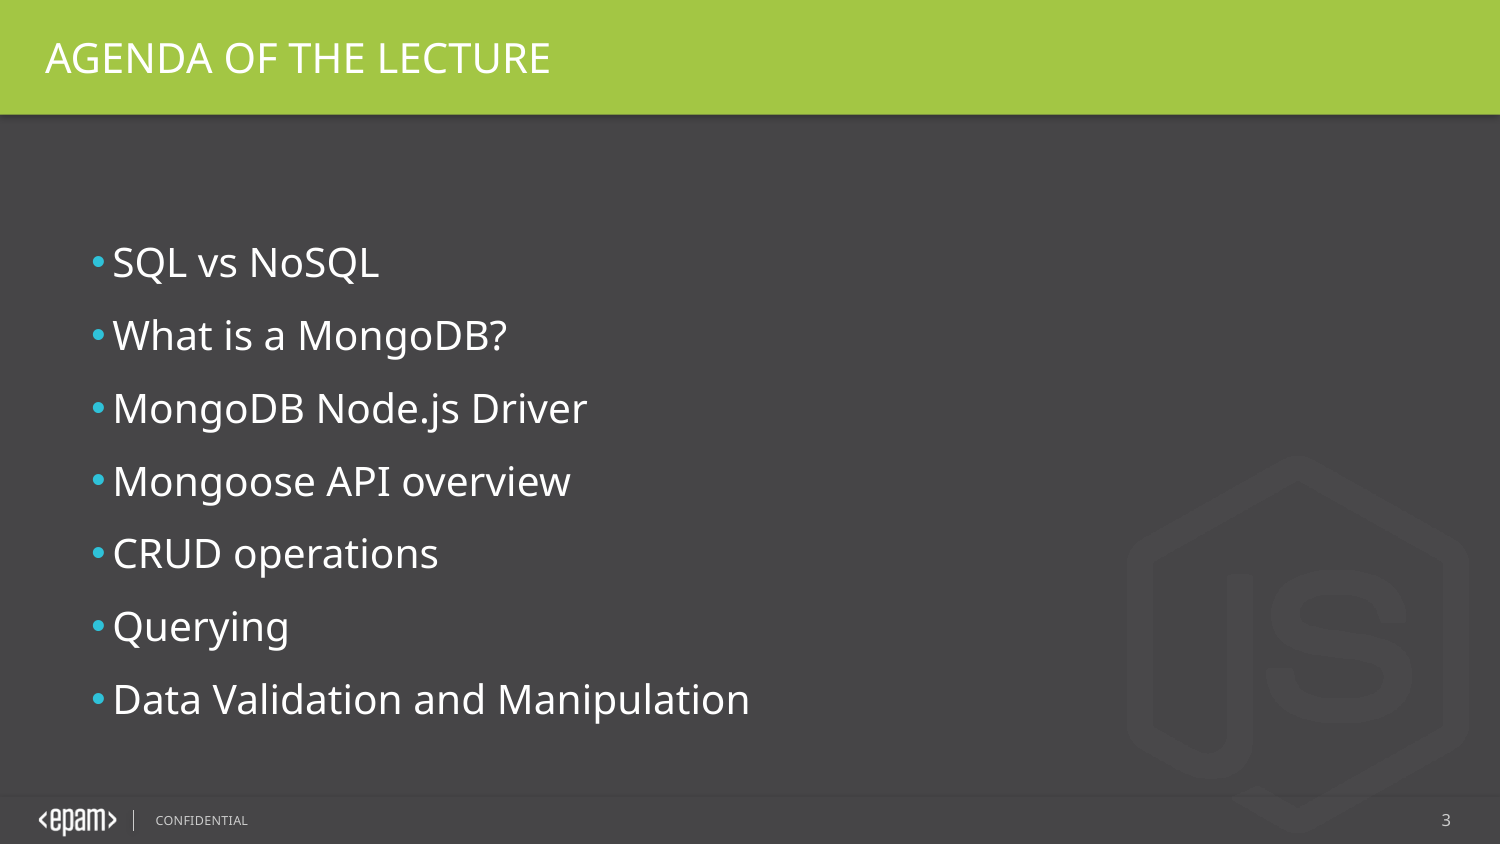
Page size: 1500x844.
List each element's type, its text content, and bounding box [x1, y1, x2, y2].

list SQL vs NoSQL What is a MongoDB? MongoDB Node.js Driver Mongoose API overview CRUD operations Querying Data Validation and Manipulation [80, 216, 1420, 733]
picture [38, 808, 117, 837]
list AGENDA OF THE LECTURE [0, 0, 1500, 115]
